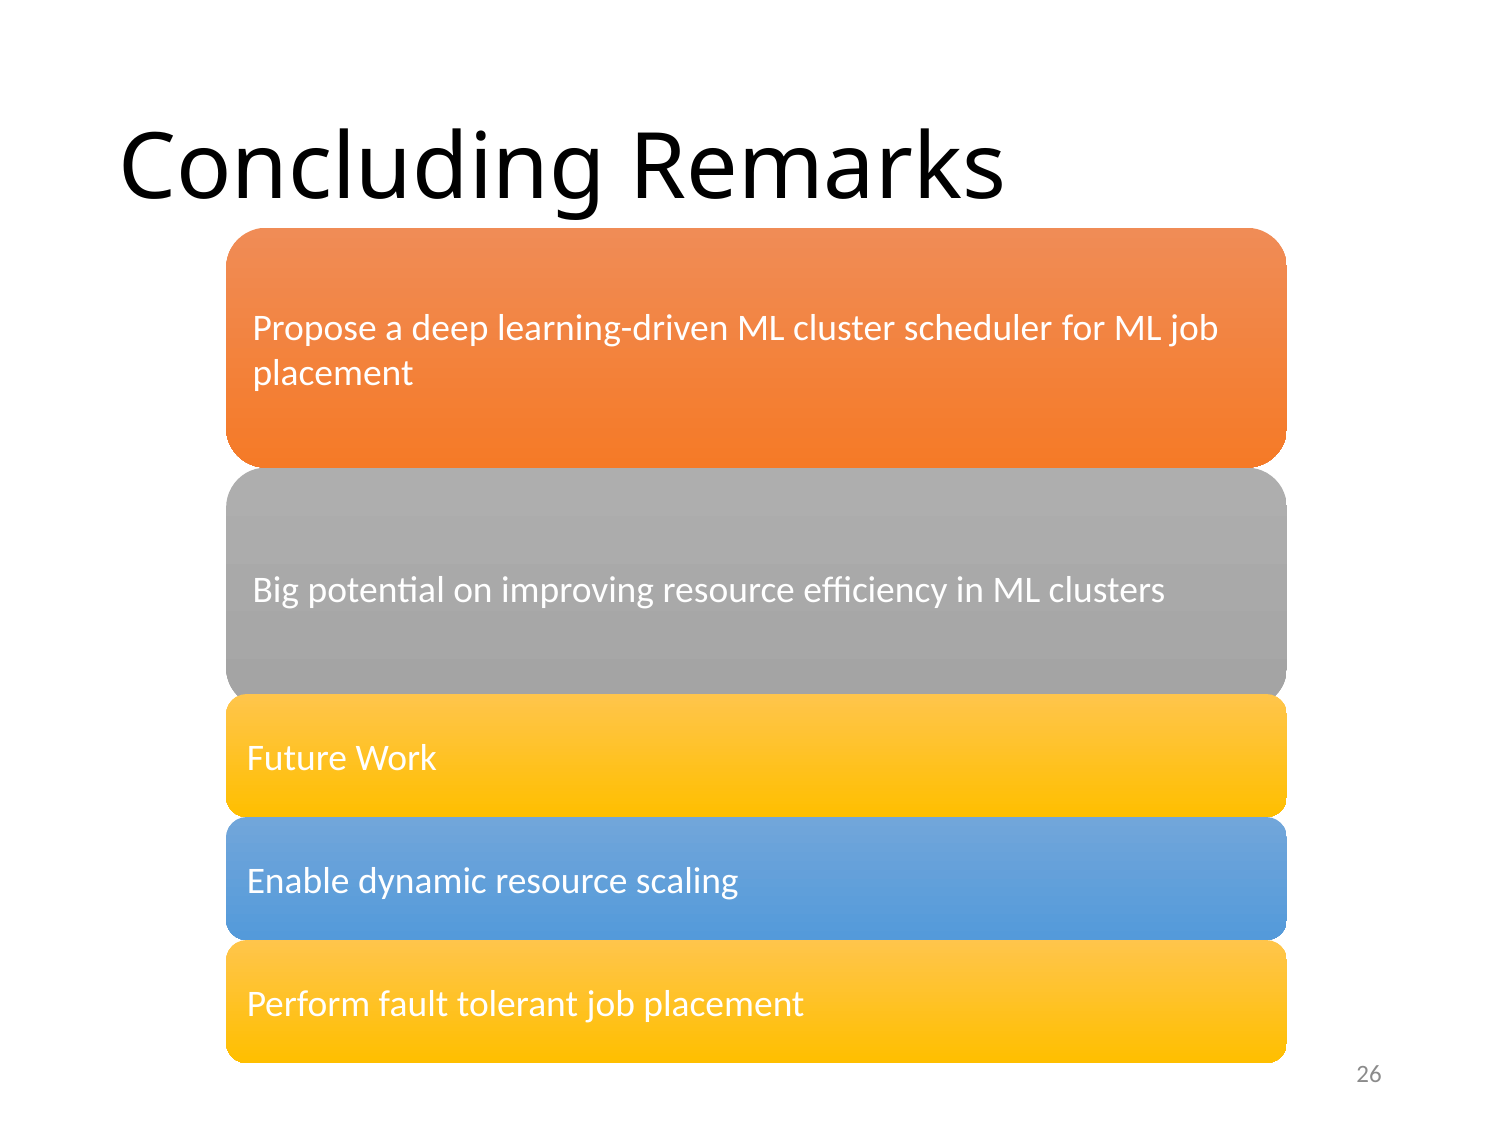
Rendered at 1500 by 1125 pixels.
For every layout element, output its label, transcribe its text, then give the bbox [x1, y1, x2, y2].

title Concluding Remarks [103, 59, 1397, 278]
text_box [226, 693, 1287, 1064]
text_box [226, 227, 1287, 693]
slide_number 26 [1059, 1042, 1397, 1103]
